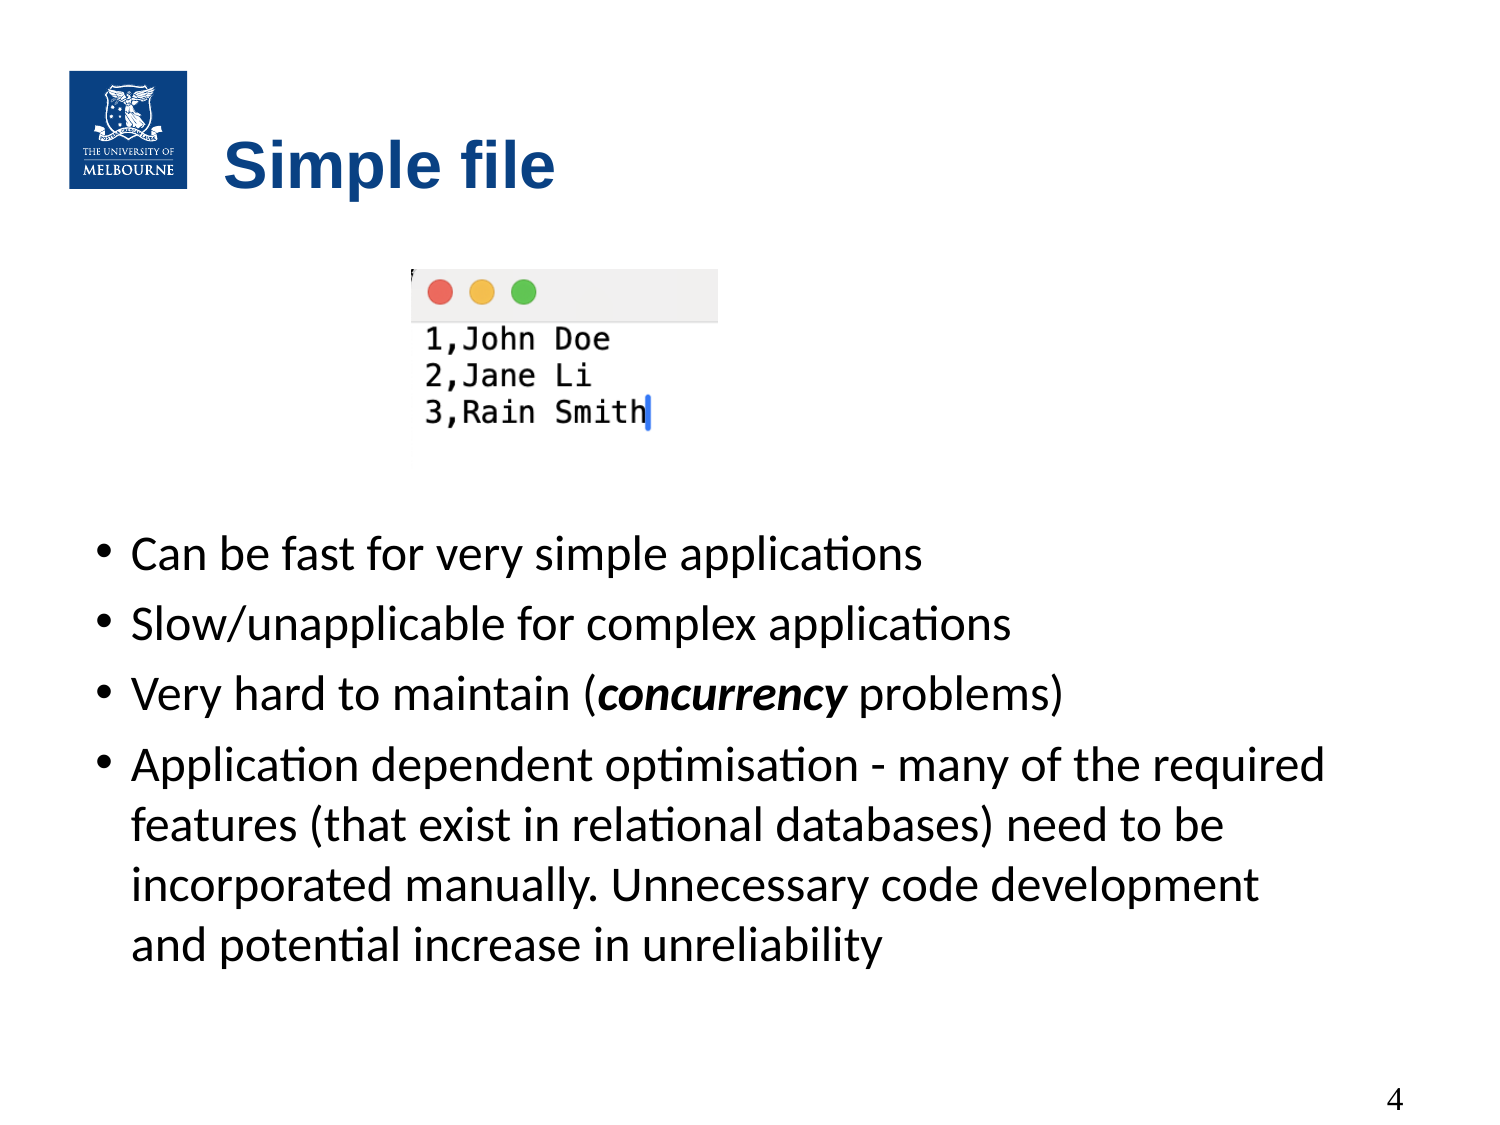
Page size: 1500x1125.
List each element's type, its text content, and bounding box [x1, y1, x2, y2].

picture [411, 269, 718, 470]
list Can be fast for very simple applications Slow/unapplicable for complex applications Very hard to maintain (concurrency problems) Application dependent optimisation - many of the required features (that exist in relational databases) need to be incorporated manually. Unnecessary code development and potential increase in unreliability [80, 173, 1356, 1092]
title Simple file [208, 64, 1443, 211]
